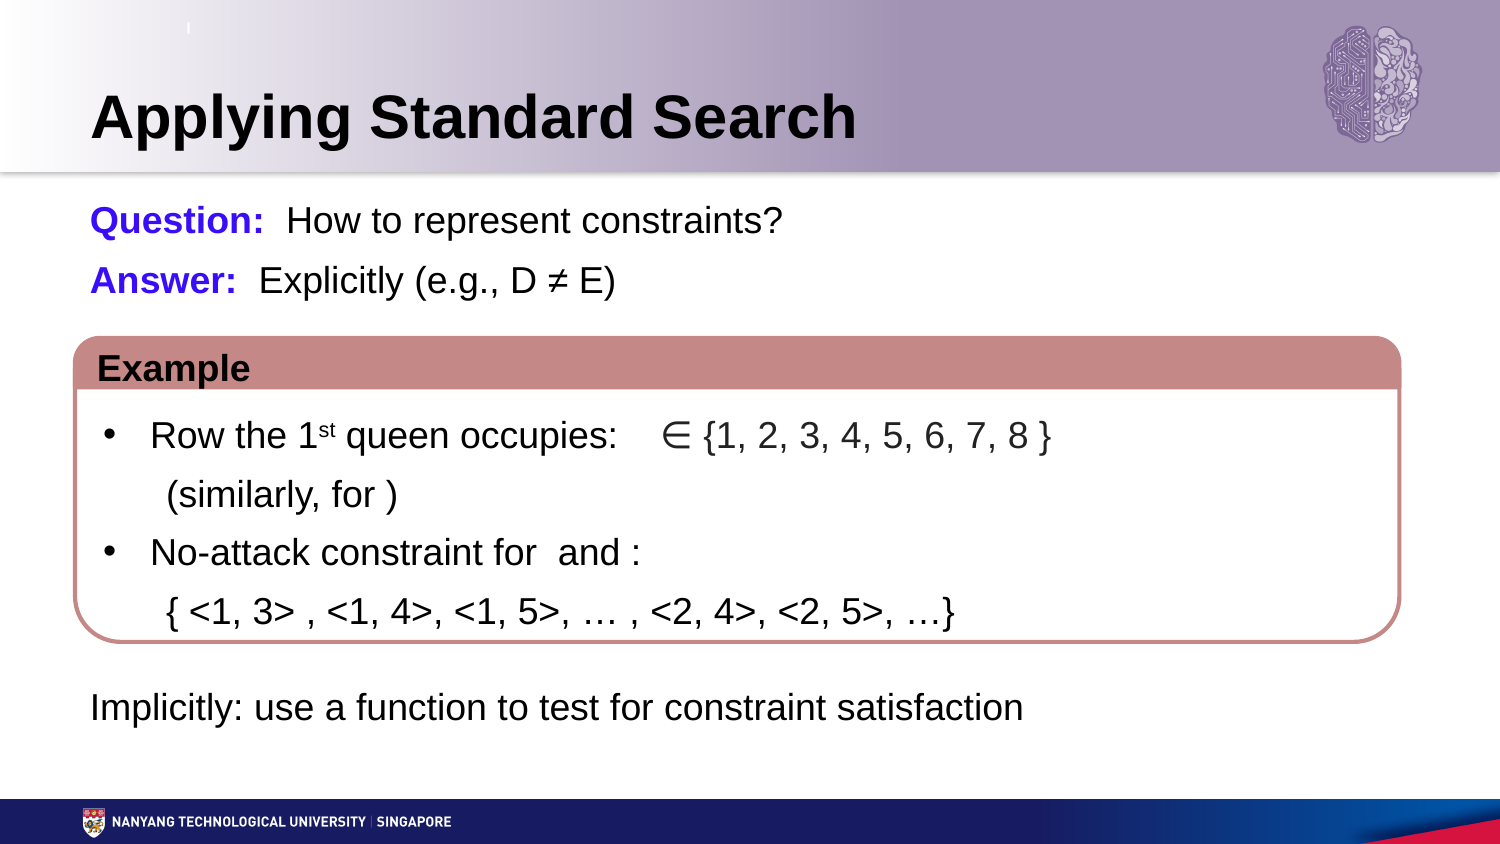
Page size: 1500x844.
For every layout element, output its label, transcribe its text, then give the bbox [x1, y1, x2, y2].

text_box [74, 337, 1400, 643]
text_box Question: How to represent constraints? [75, 188, 910, 248]
text_box Implicitly: use a function to test for constraint satisfaction [75, 675, 1041, 736]
title Applying Standard Search [75, 69, 1425, 159]
picture [0, 799, 1500, 844]
text_box Answer: Explicitly (e.g., D ≠ E) [75, 248, 1072, 336]
